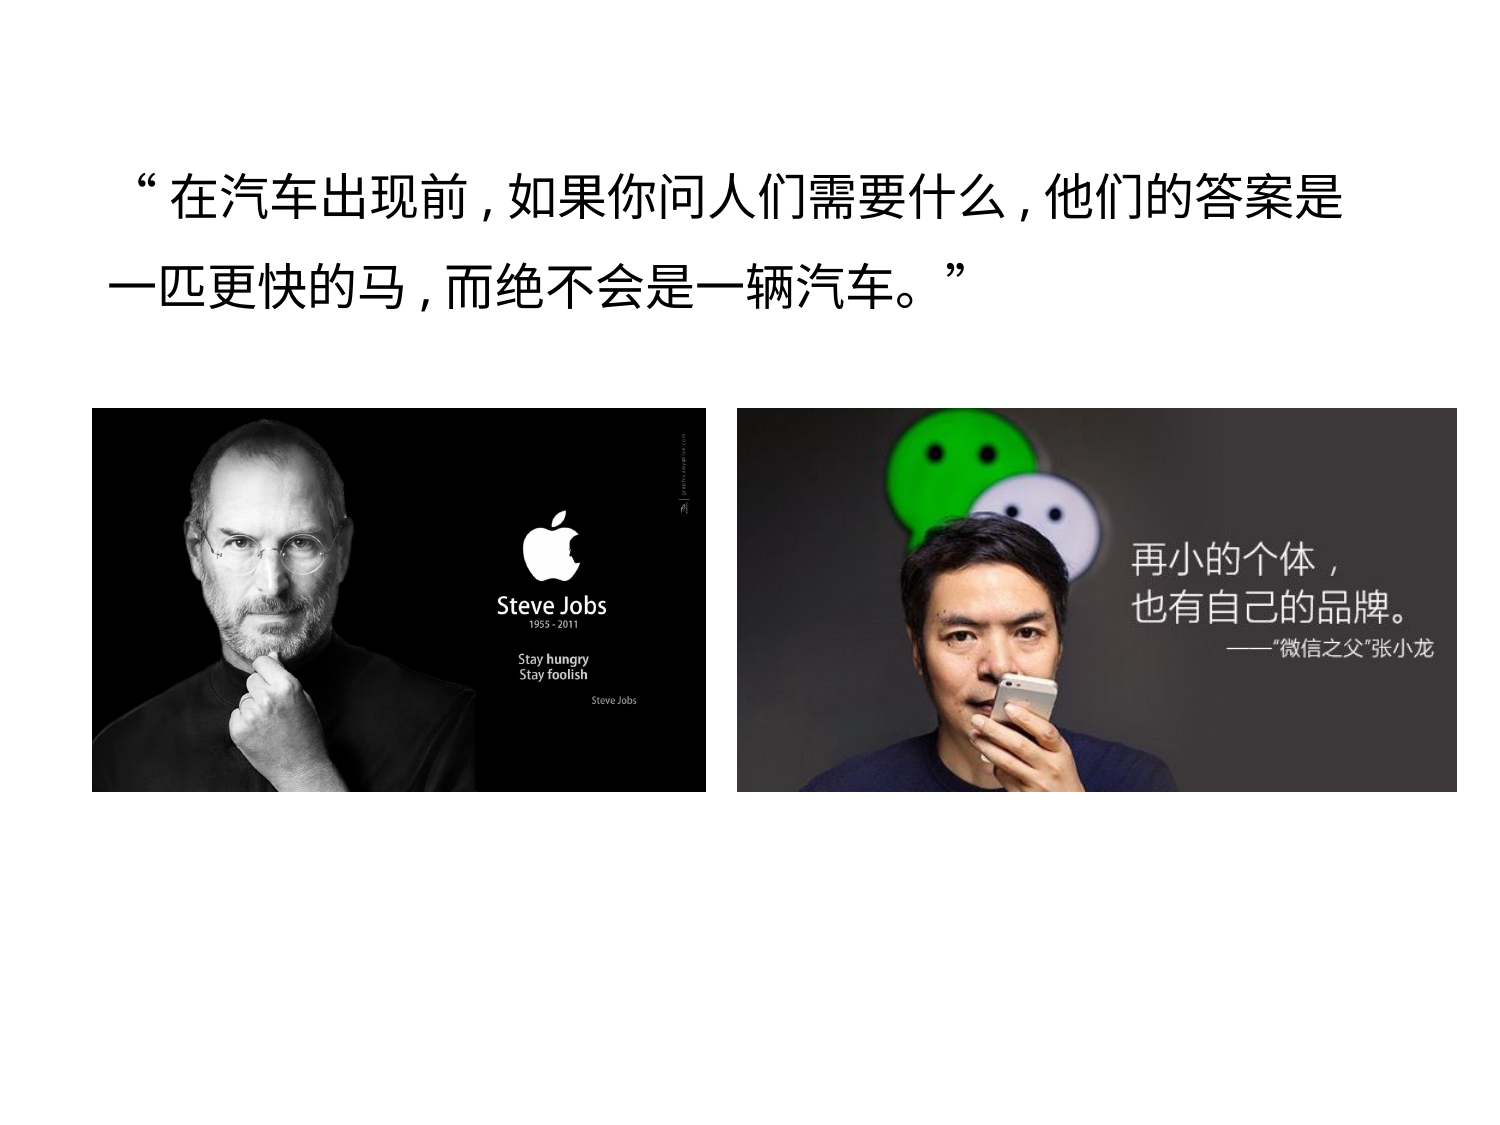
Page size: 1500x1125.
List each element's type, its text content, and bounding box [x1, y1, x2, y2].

picture [92, 408, 706, 792]
picture [737, 408, 1457, 792]
text_box “在汽车出现前,如果你问人们需要什么,他们的答案是一匹更快的马,而绝不会是一辆汽车。” [92, 128, 1408, 323]
